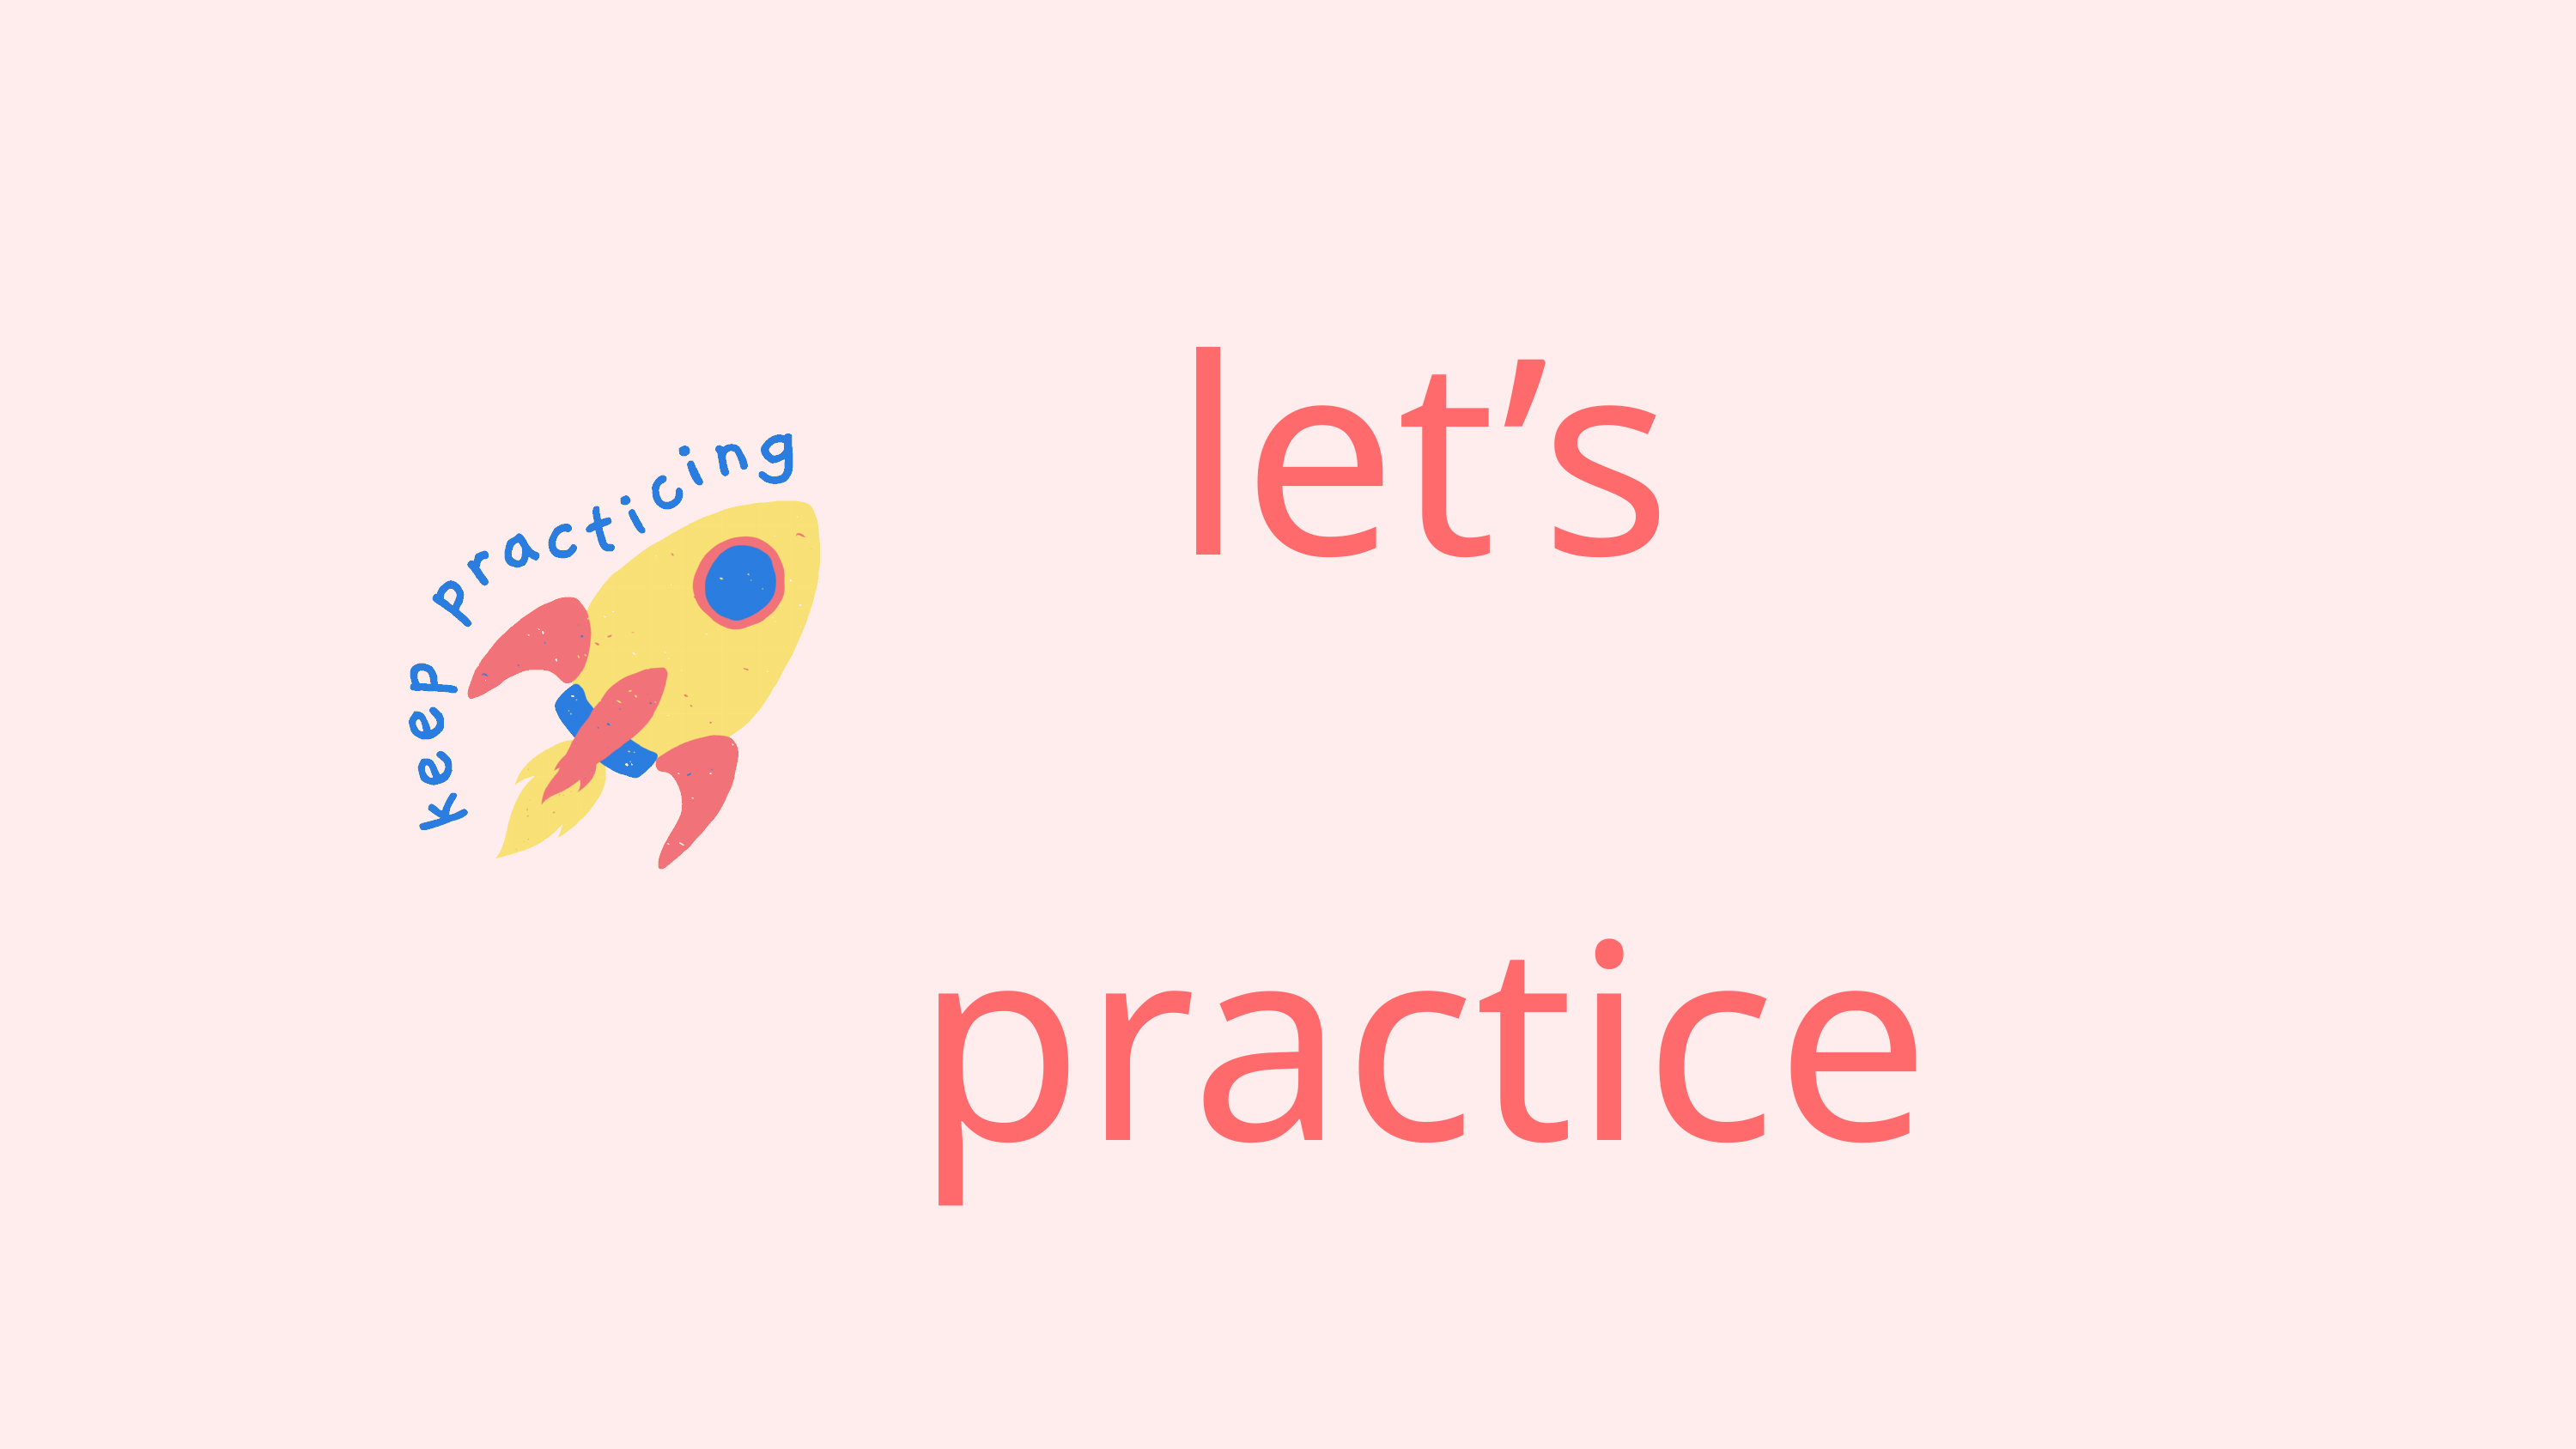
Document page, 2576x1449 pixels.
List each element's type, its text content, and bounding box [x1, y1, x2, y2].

picture [407, 430, 826, 871]
text_box let’s practice [825, 317, 2020, 1195]
